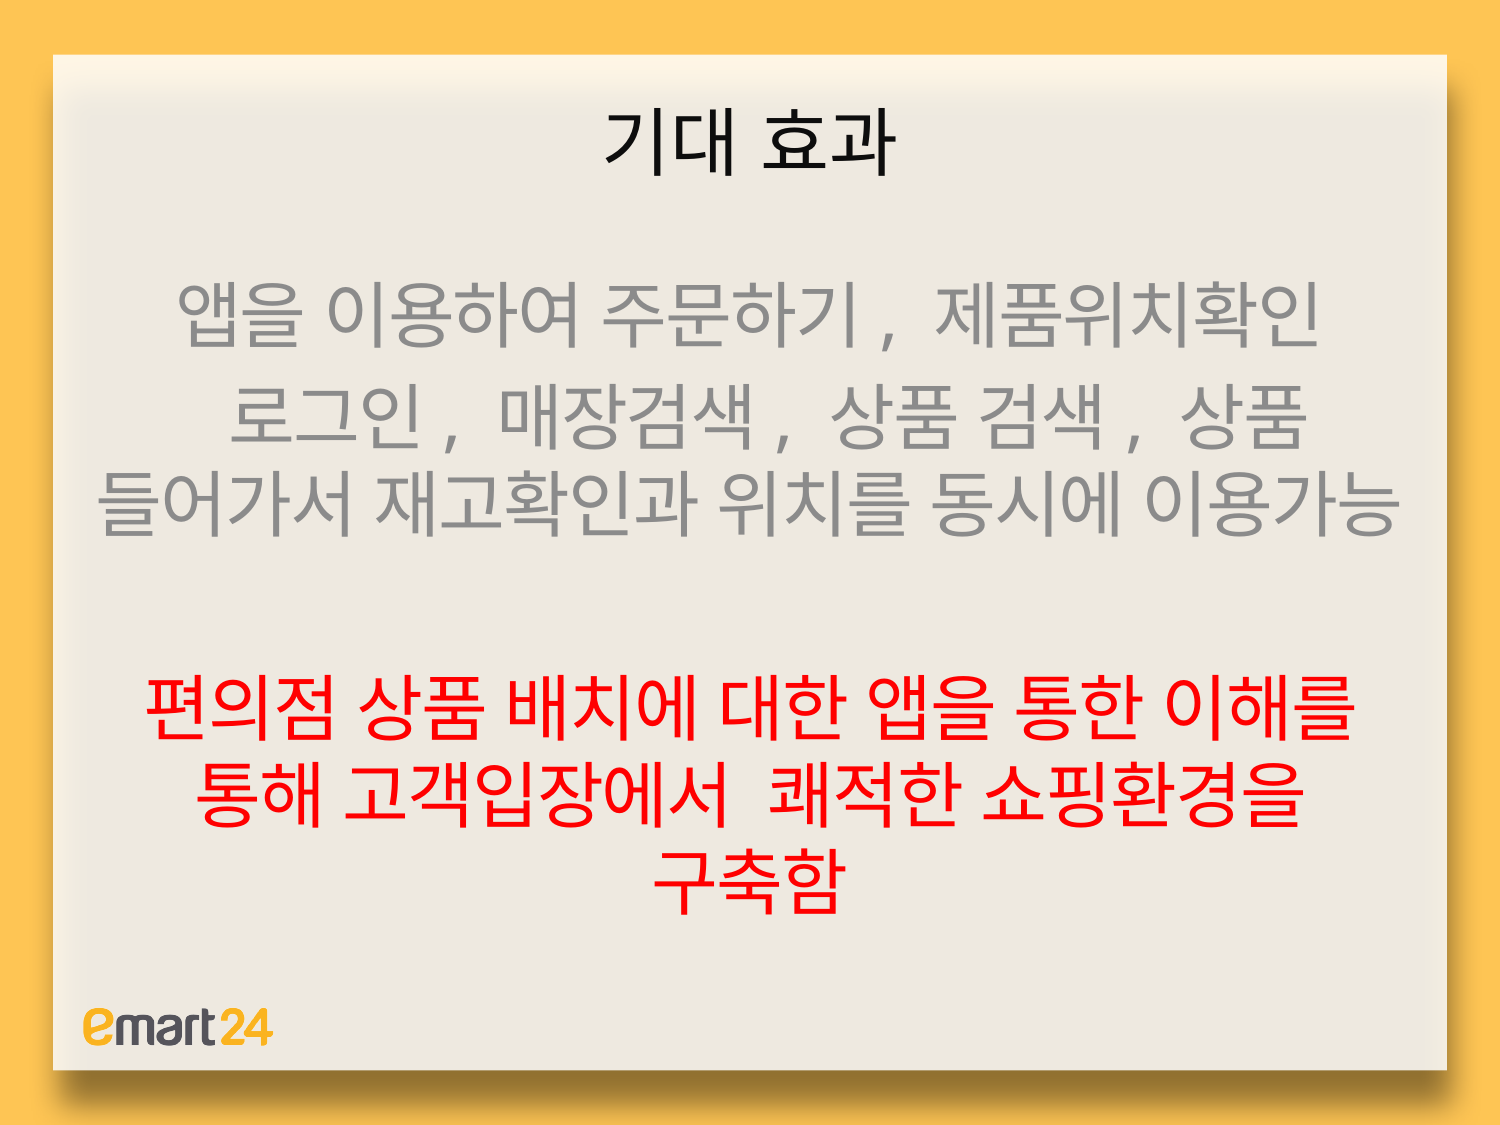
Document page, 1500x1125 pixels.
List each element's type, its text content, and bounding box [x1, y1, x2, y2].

text_box [51, 52, 1449, 1072]
picture [75, 999, 280, 1055]
text_box 앱을 이용하여 주문하기, 제품위치확인 로그인, 매장검색, 상품 검색, 상품 들어가서 재고확인과 위치를 동시에 이용가능 편의점 상품 배치에 대한 앱을 통한 이해를 통해 고객입장에서 쾌적한 쇼핑환경을 구축함 [74, 262, 1425, 1005]
text_box 기대 효과 [357, 88, 1143, 194]
